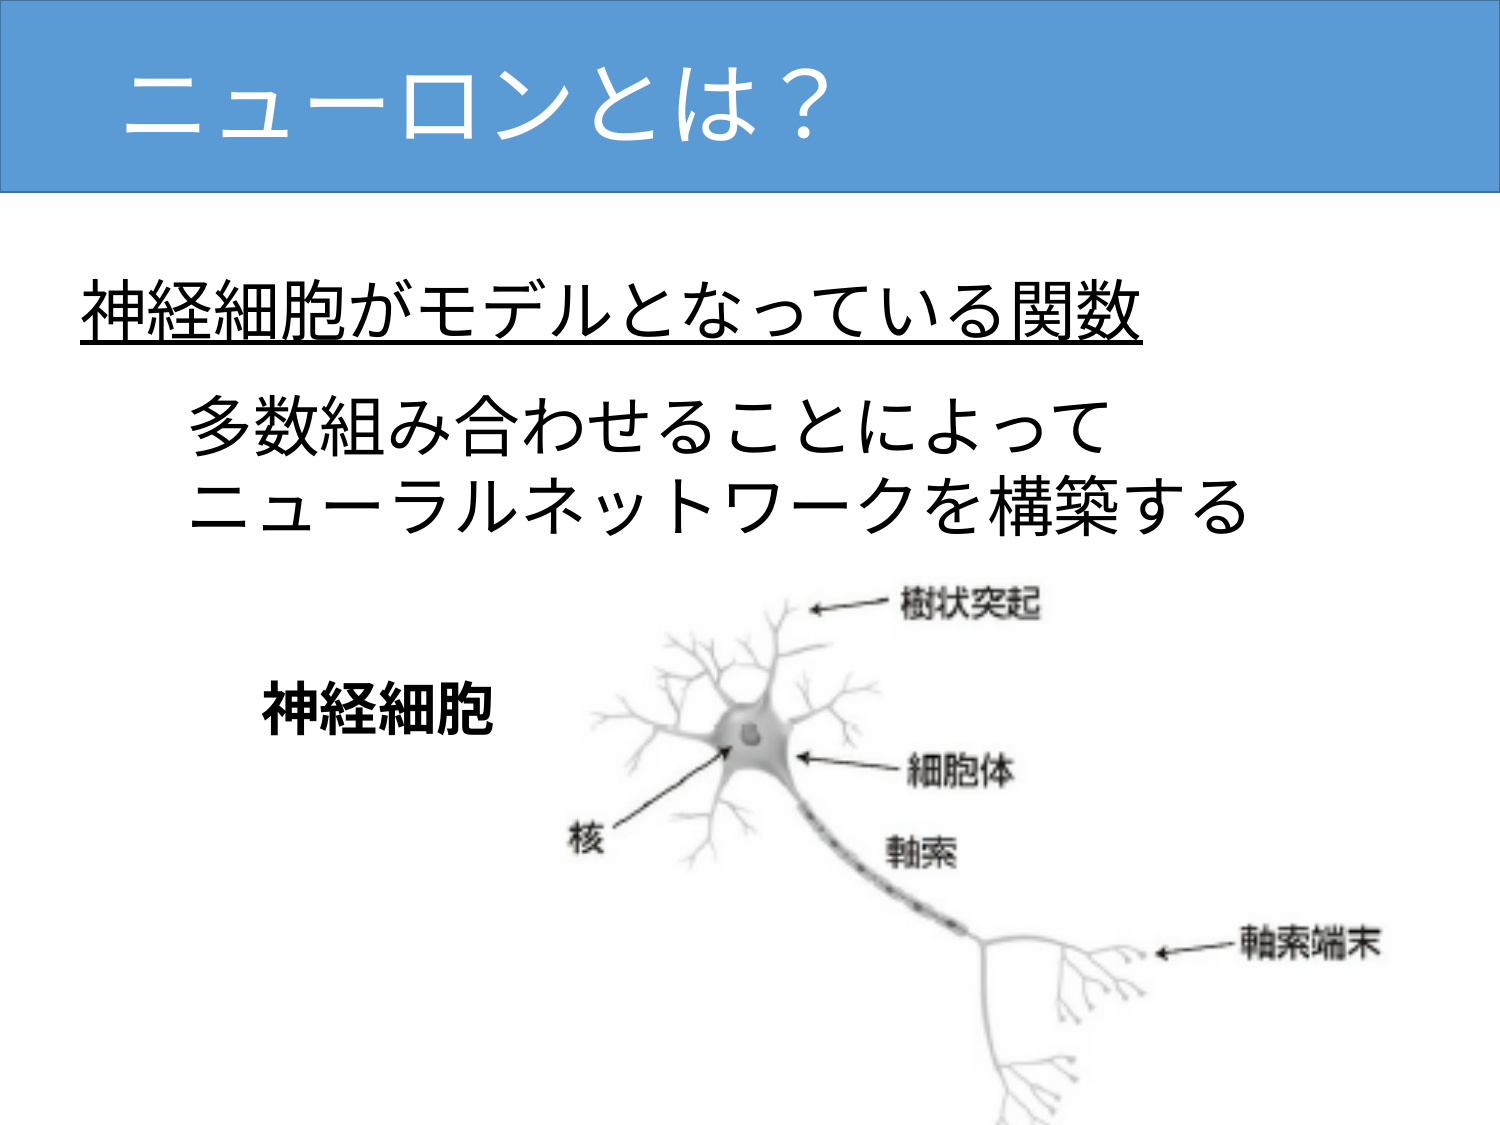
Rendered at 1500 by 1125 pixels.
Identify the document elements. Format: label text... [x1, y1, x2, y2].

text_box 神経細胞 [247, 664, 510, 750]
text_box 神経細胞がモデルとなっている関数 [65, 260, 1158, 356]
title ニューロンとは？ [103, 0, 1397, 218]
text_box 多数組み合わせることによって ニューラルネットワークを構築する [171, 377, 1284, 553]
picture [560, 574, 1396, 1125]
